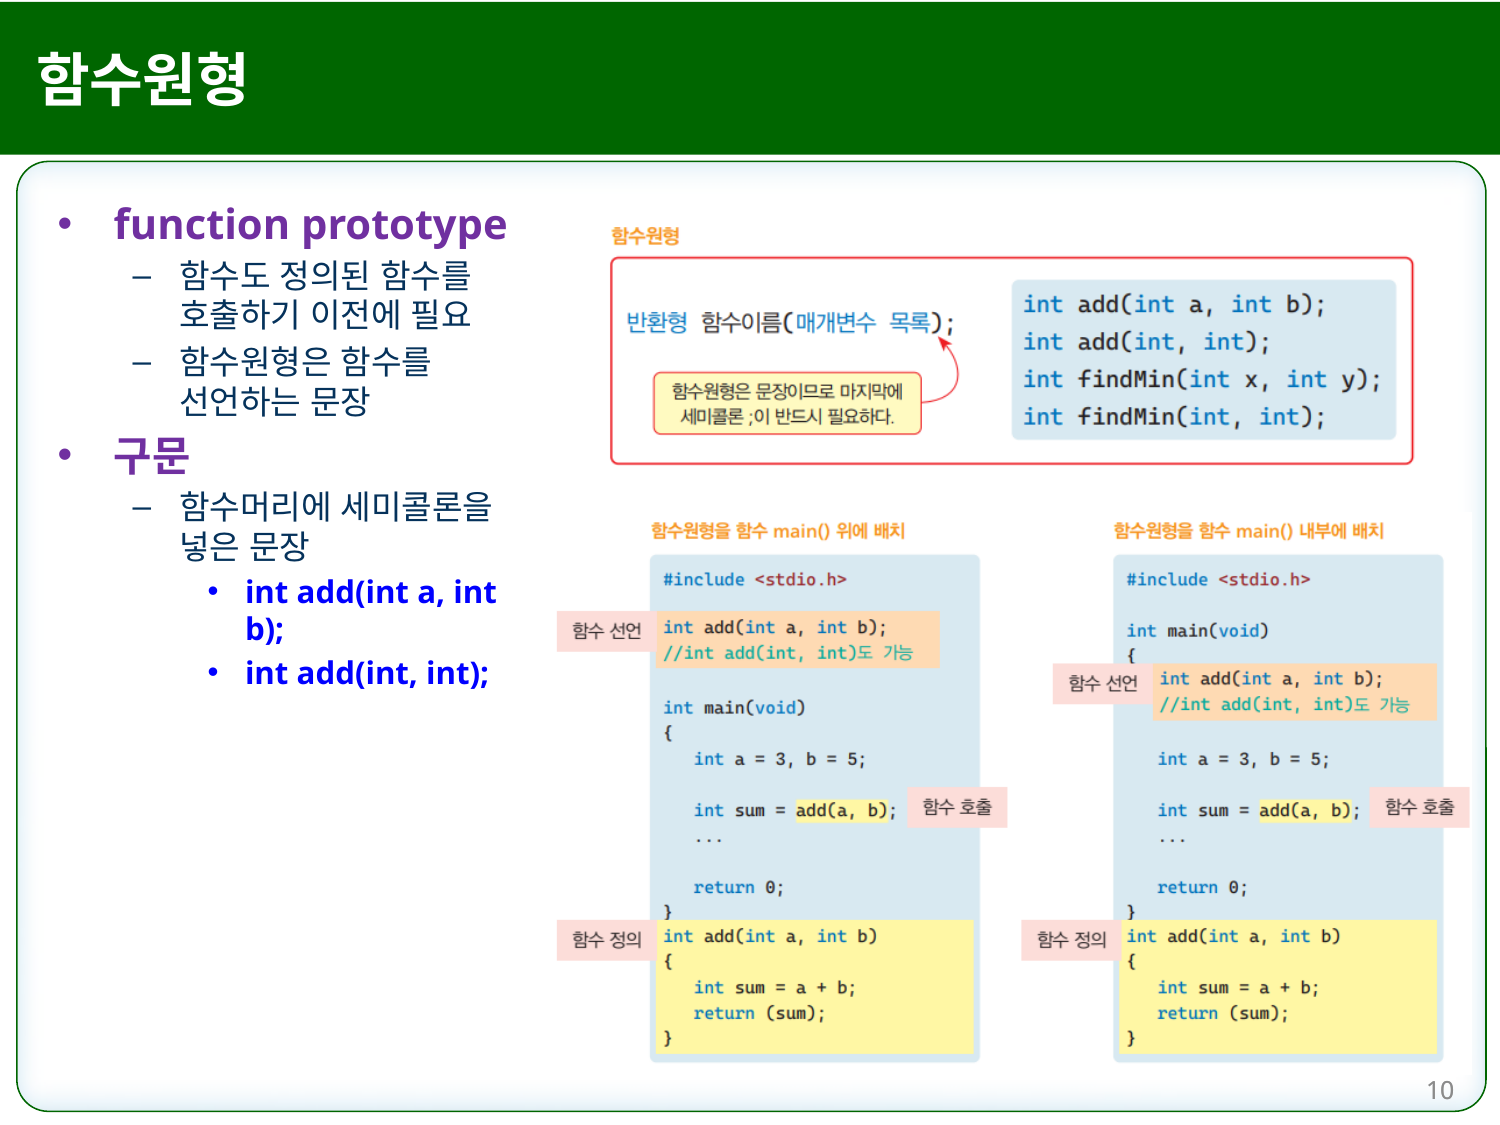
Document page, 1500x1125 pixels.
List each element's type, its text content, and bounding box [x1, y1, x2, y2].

title 함수원형 [21, 40, 1476, 115]
picture [549, 512, 1472, 1075]
slide_number 10 [1119, 1082, 1470, 1112]
picture [599, 221, 1422, 476]
list function prototype 함수도 정의된 함수를 호출하기 이전에 필요 함수원형은 함수를 선언하는 문장 구문 함수머리에 세미콜론을 넣은 문장 int add(int a, int b); int add(int, int); [42, 190, 552, 1065]
